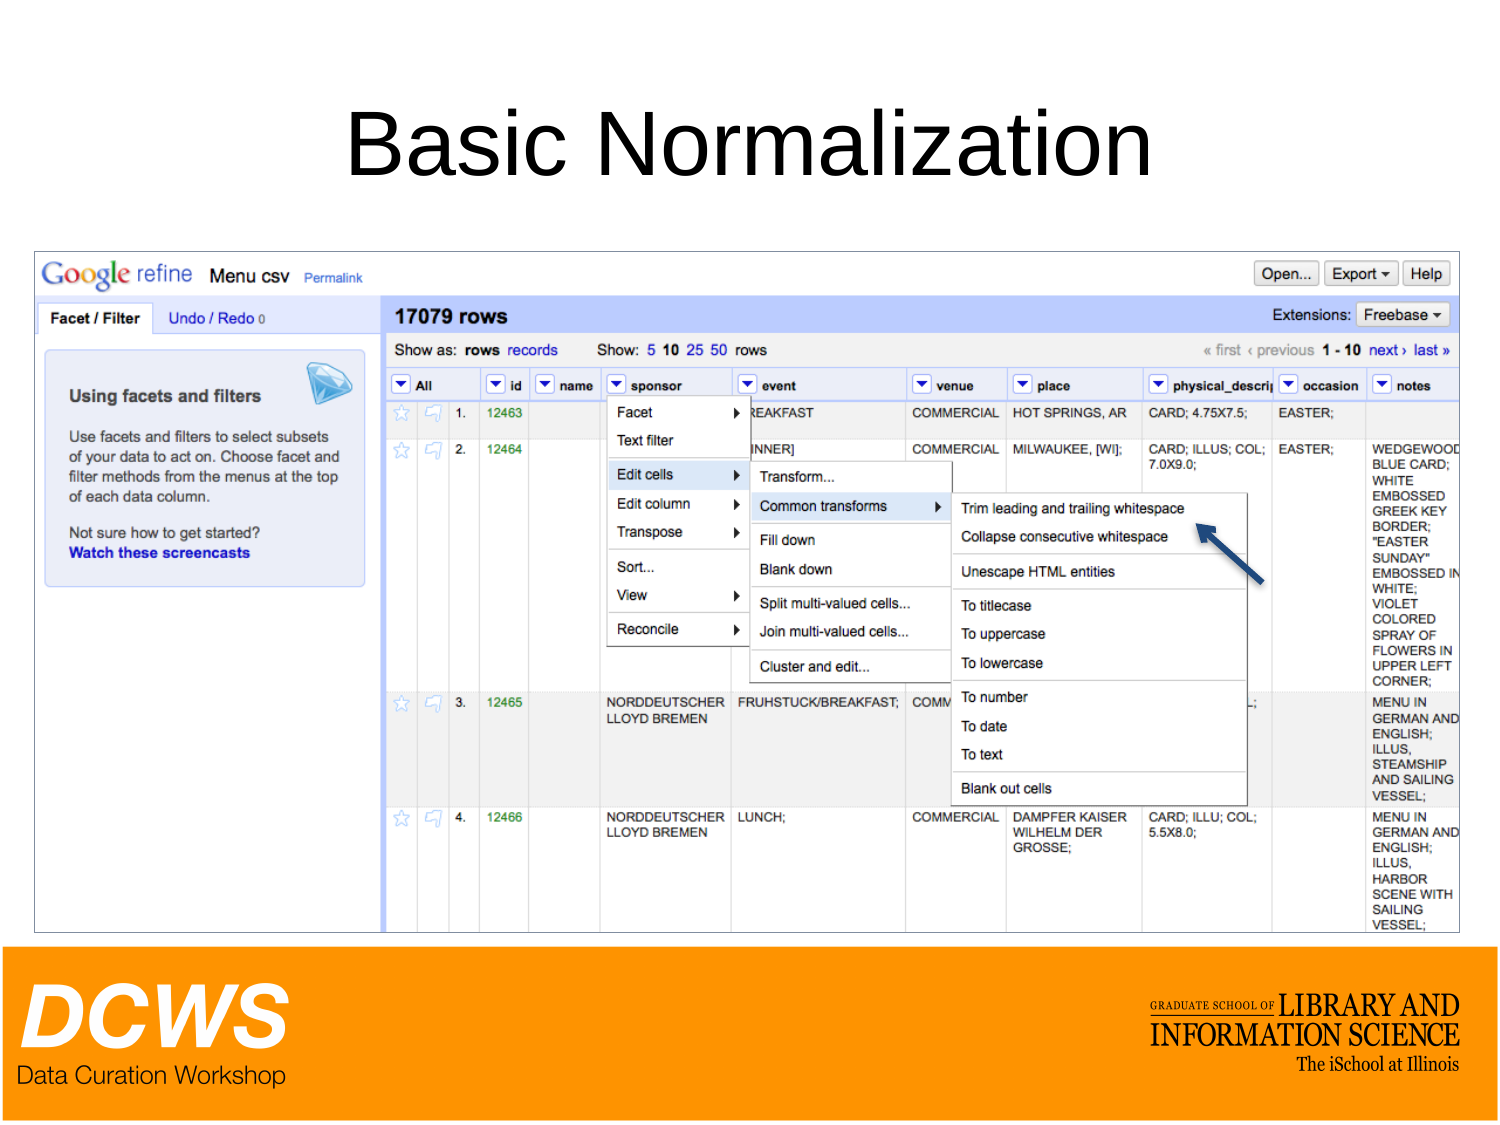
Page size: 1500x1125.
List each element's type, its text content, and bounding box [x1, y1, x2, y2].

picture [34, 250, 1460, 933]
picture [0, 944, 1500, 1123]
title Basic Normalization [75, 45, 1425, 233]
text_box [1195, 522, 1263, 583]
